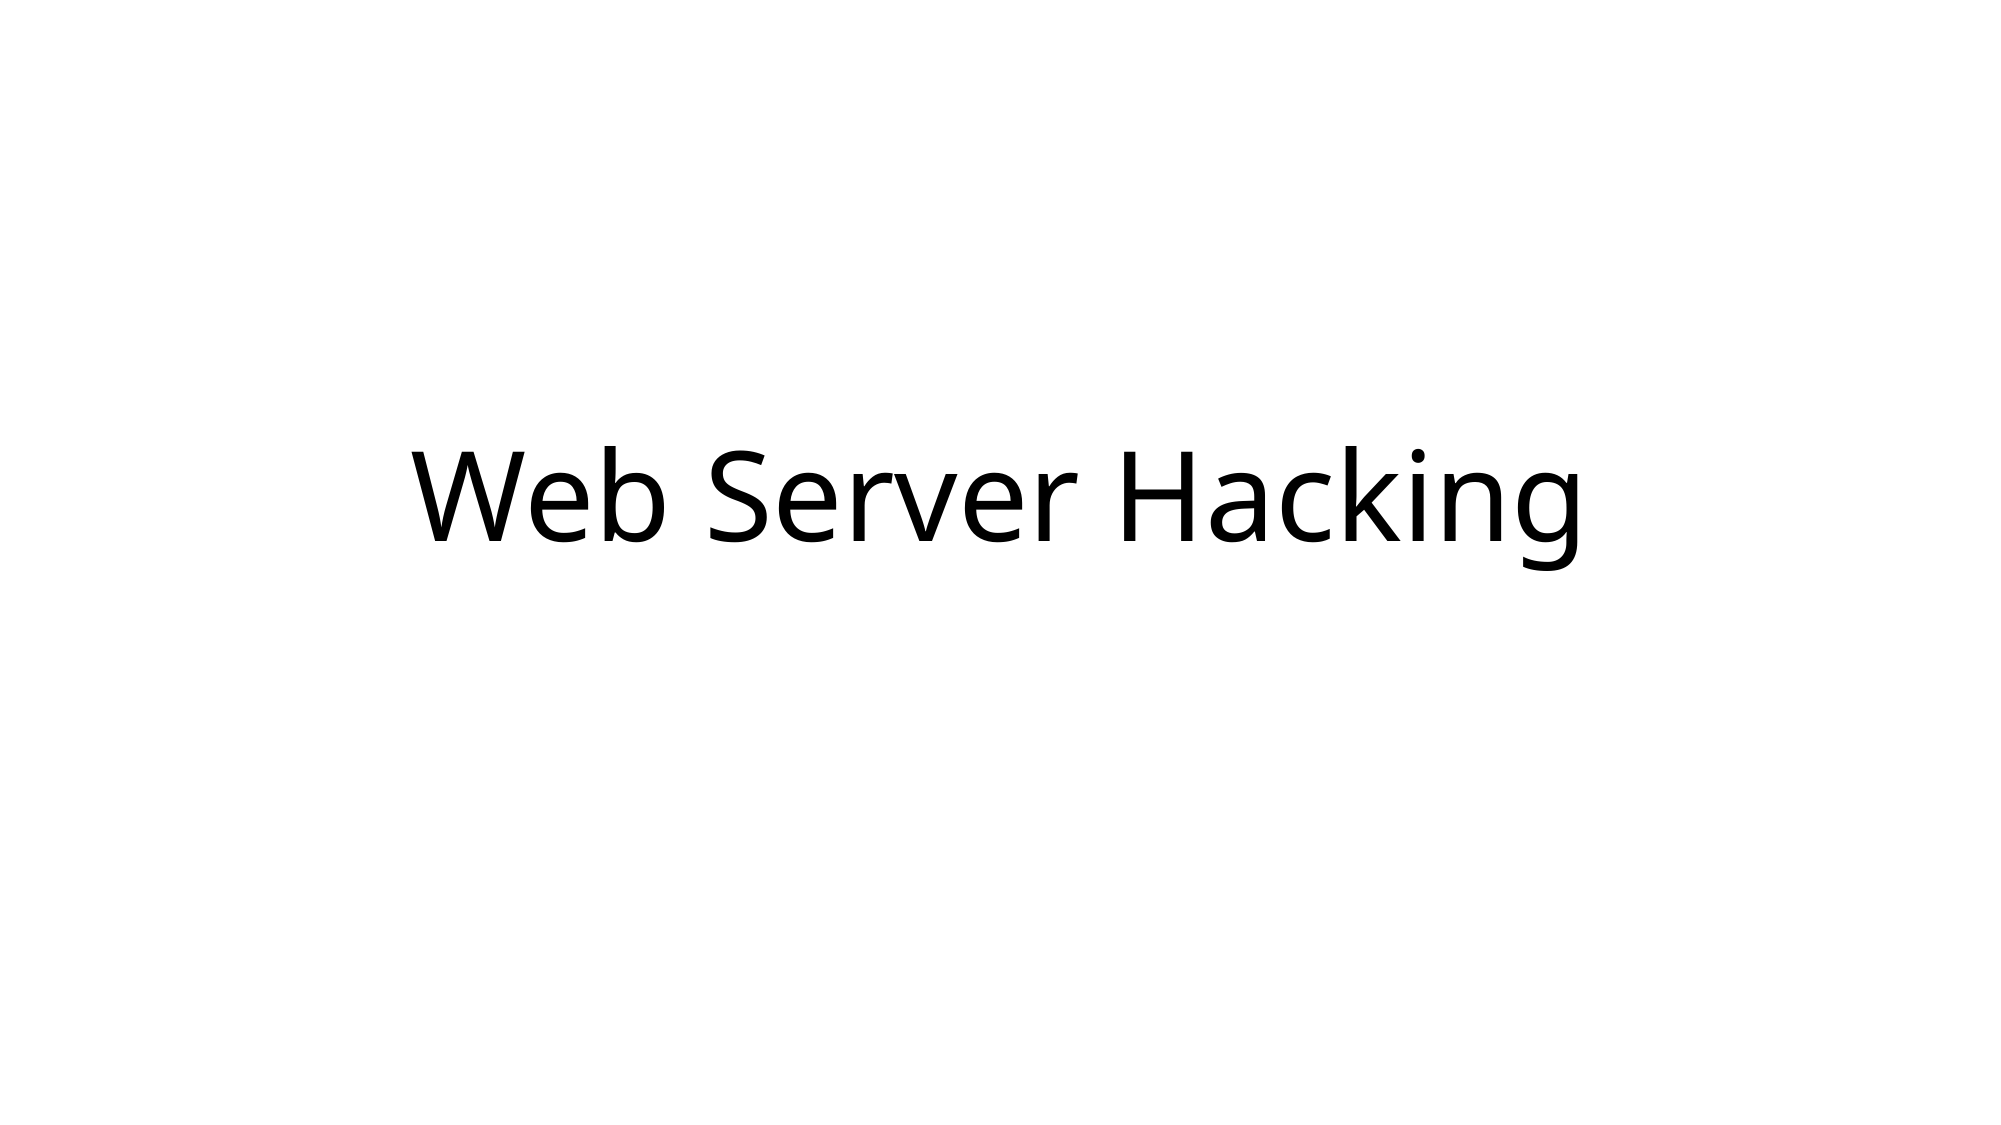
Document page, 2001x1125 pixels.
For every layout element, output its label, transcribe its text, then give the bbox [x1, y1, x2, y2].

title Web Server Hacking [249, 184, 1750, 576]
